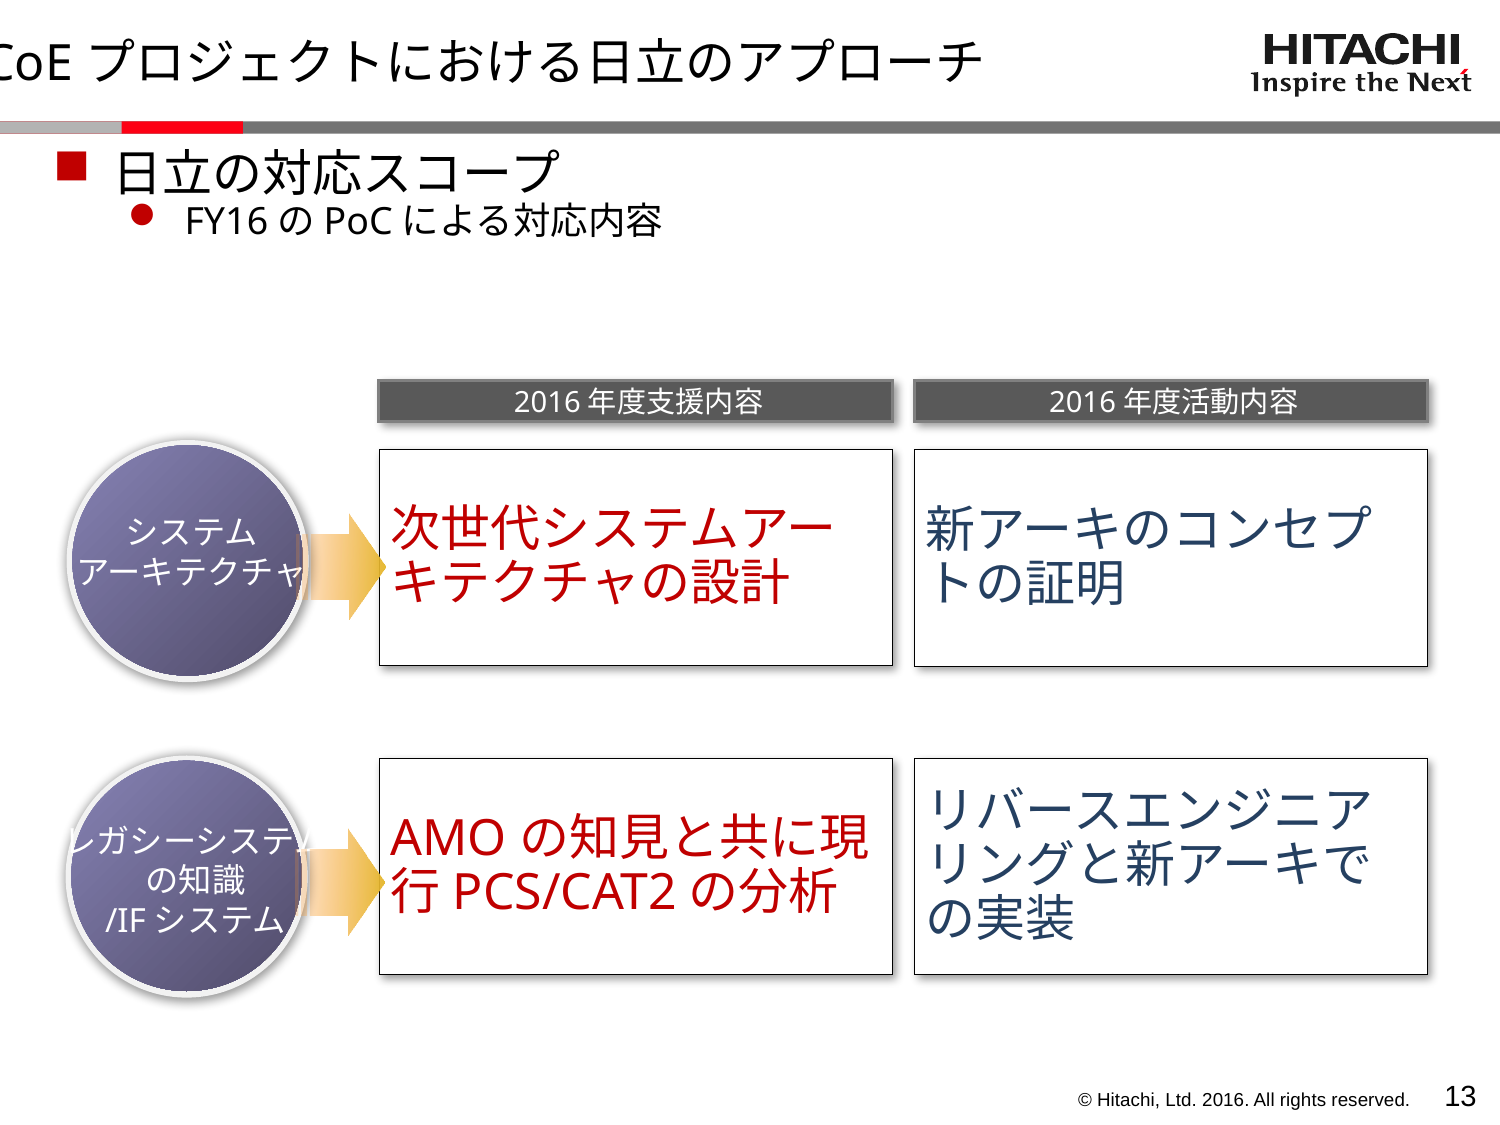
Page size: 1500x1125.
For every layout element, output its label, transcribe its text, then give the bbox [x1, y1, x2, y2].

slide_number 12 [1411, 1073, 1492, 1124]
text_box [79, 599, 296, 676]
text_box [295, 849, 299, 915]
text_box [309, 829, 385, 936]
text_box [84, 755, 289, 812]
text_box [88, 947, 286, 998]
text_box [72, 599, 303, 683]
text_box CoEプロジェクトにおける日立のアプローチ [0, 29, 1000, 99]
text_box [95, 947, 278, 992]
text_box [87, 445, 288, 504]
text_box 次世代システムアーキテクチャの設計 [379, 449, 893, 666]
text_box 2016年度支援内容 [378, 380, 893, 422]
text_box [80, 440, 295, 504]
text_box 2016年度活動内容 [914, 380, 1428, 422]
text_box 新アーキのコンセプトの証明 [914, 449, 1428, 667]
text_box レガシーシステム の知識 /IFシステム [48, 812, 343, 947]
text_box [302, 534, 308, 600]
text_box [310, 513, 386, 620]
text_box システム アーキテクチャ [61, 504, 322, 599]
text_box リバースエンジニアリングと新アーキでの実装 [914, 758, 1428, 975]
text_box [90, 760, 283, 812]
text_box AMOの知見と共に現行PCS/CAT2の分析 [379, 758, 893, 975]
text_box 日立の対応スコープ FY16のPoCによる対応内容 [38, 140, 1497, 250]
text_box [301, 849, 307, 915]
text_box [296, 534, 300, 600]
